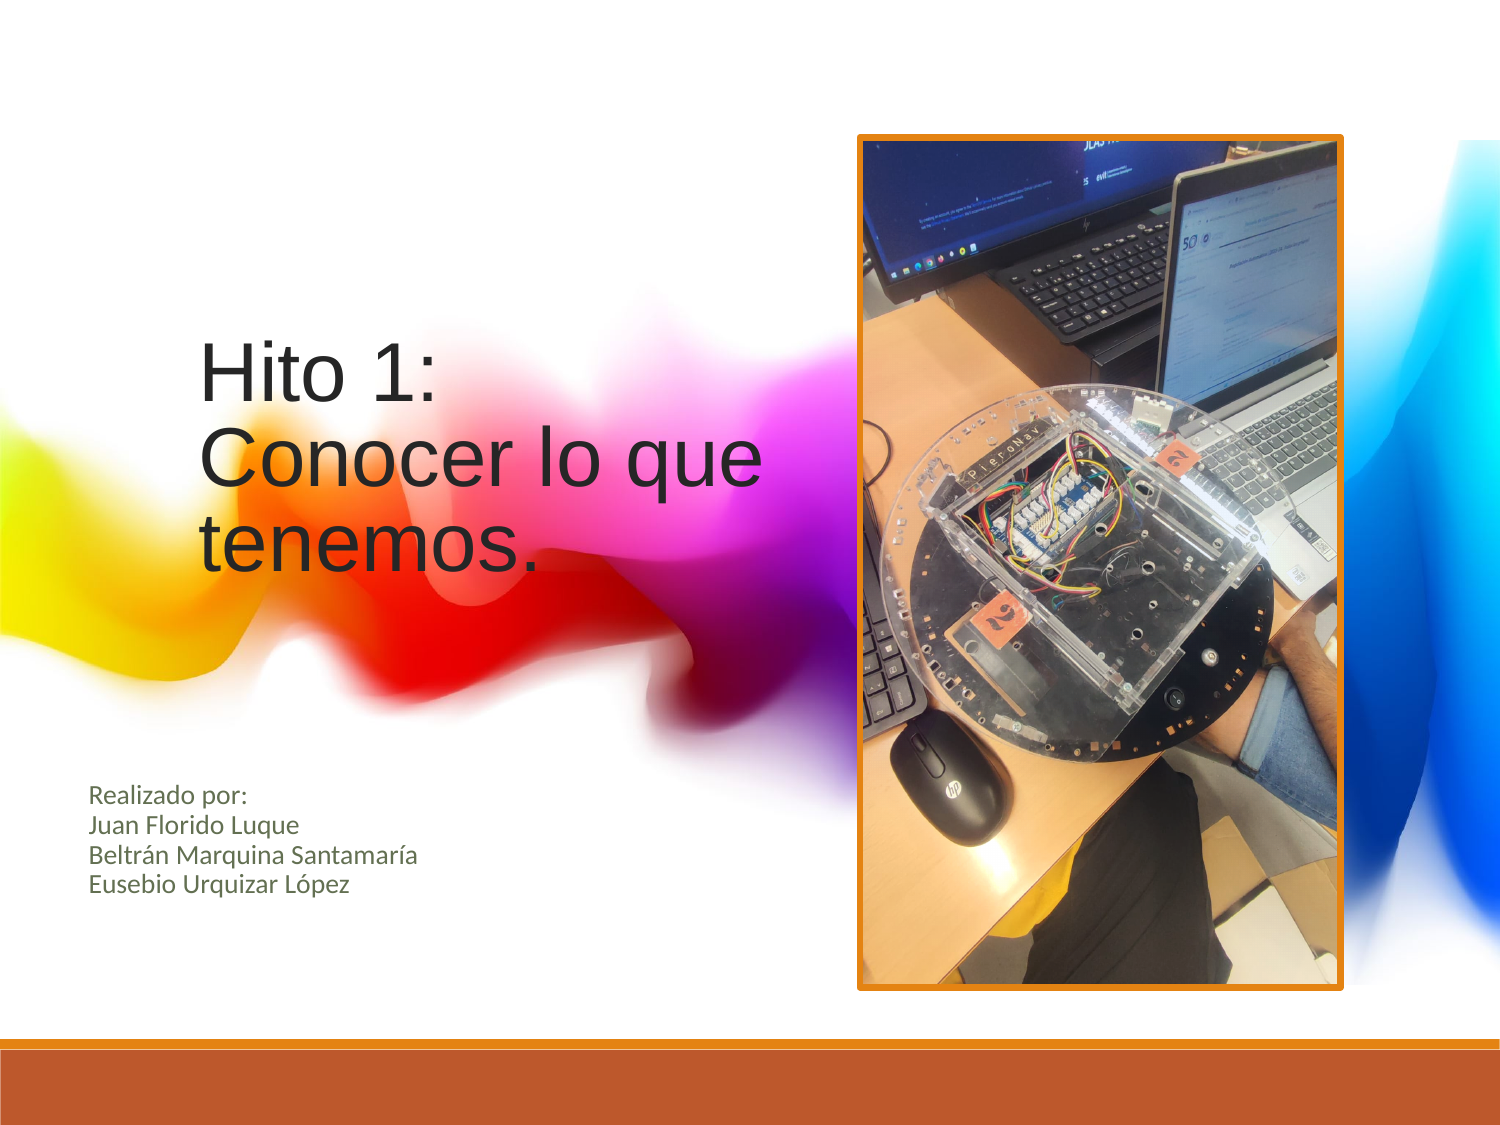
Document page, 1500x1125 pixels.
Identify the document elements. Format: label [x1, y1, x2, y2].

picture [0, 140, 1500, 985]
